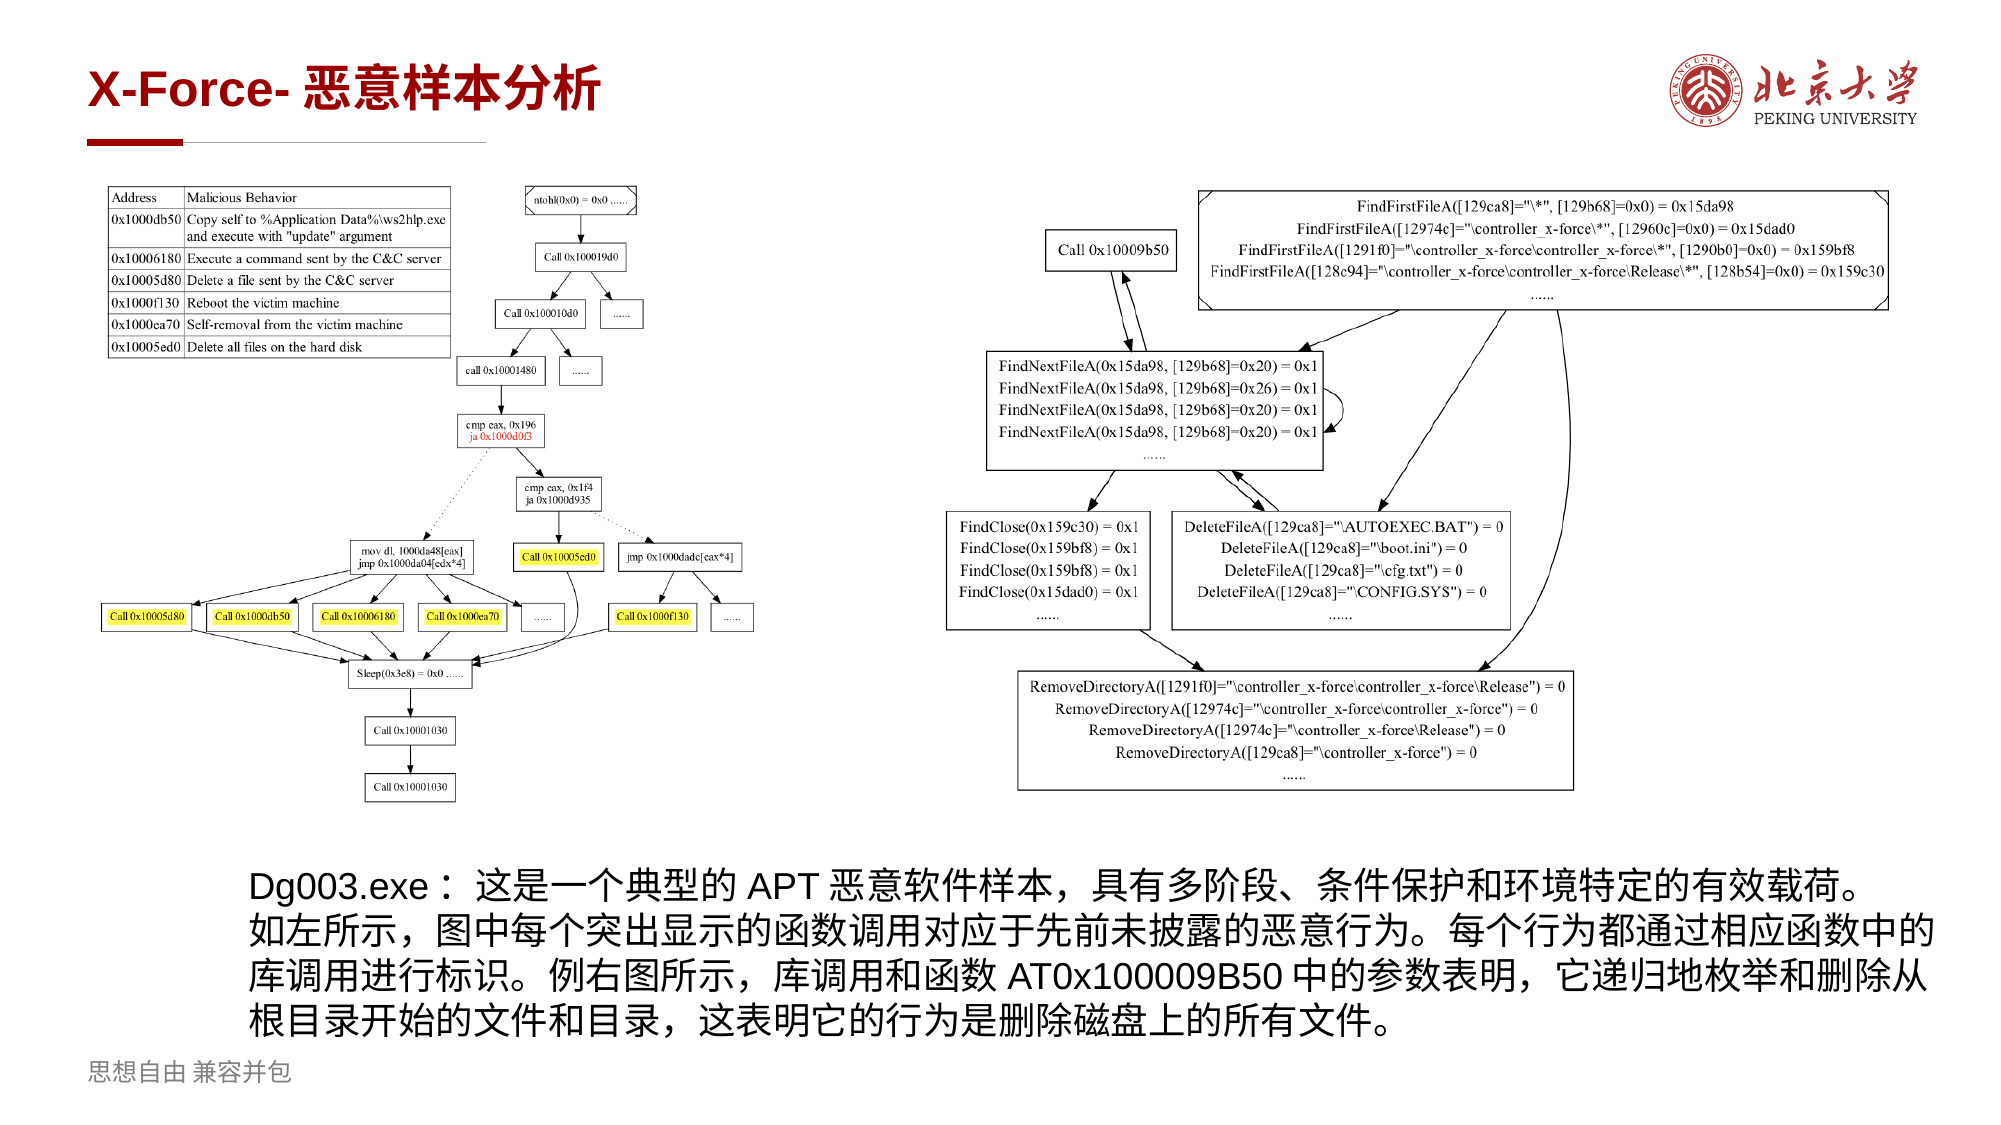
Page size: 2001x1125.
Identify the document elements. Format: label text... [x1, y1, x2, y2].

title X-Force-恶意样本分析 [72, 39, 1559, 142]
picture [72, 159, 800, 842]
text_box Dg003.exe：这是一个典型的APT恶意软件样本，具有多阶段、条件保护和环境特定的有效载荷。 如左所示，图中每个突出显示的函数调用对应于先前未披露的恶意行为。每个行为都通过相应函数中的库调用进行标识。例右图所示，库调用和函数AT0x100009B50中的参数表明，它递归地枚举和删除从根目录开始的文件和目录，这表明它的行为是删除磁盘上的所有文件。 [233, 854, 1982, 1050]
picture [928, 159, 1925, 837]
